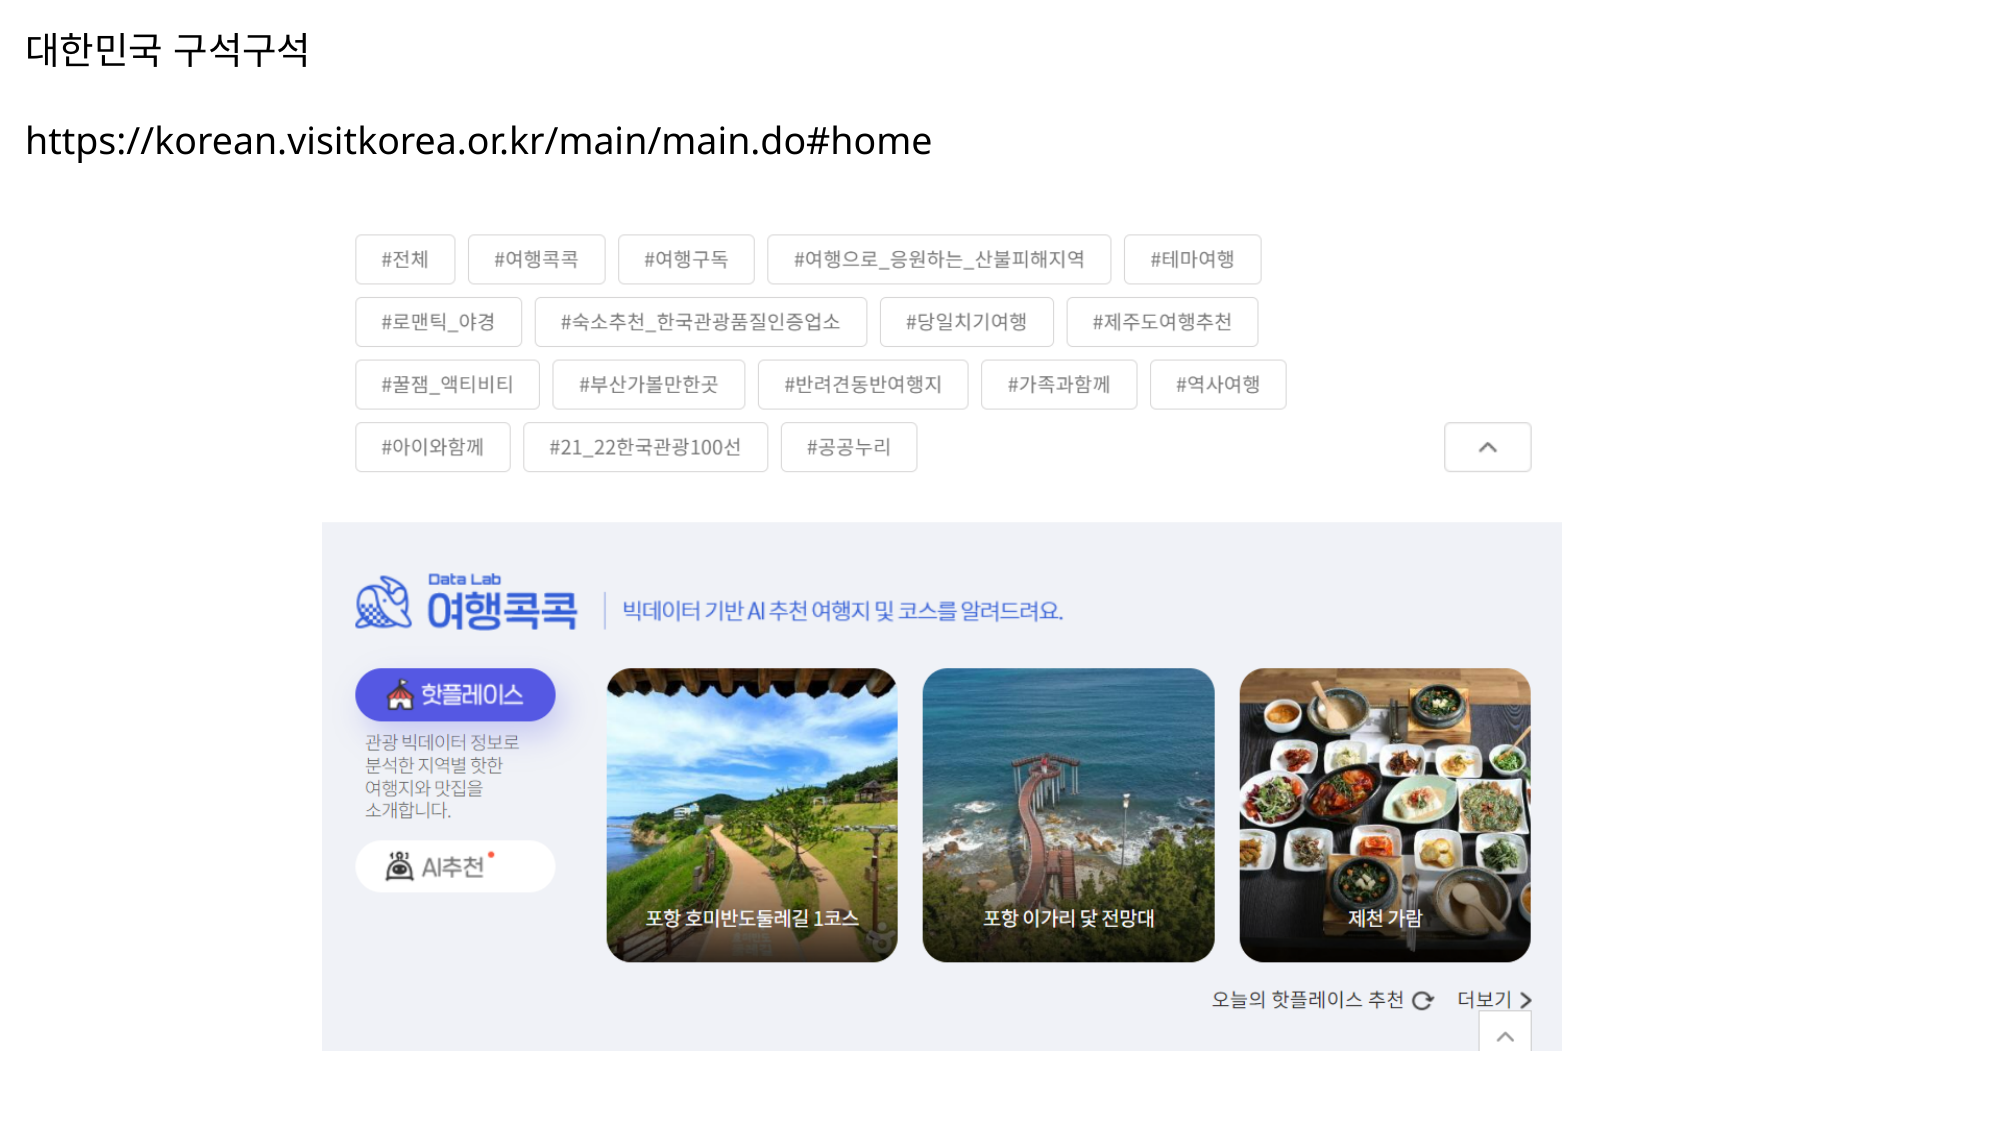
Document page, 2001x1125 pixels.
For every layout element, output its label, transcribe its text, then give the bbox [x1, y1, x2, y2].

text_box 대한민국 구석구석 https://korean.visitkorea.or.kr/main/main.do#home [10, 19, 948, 169]
picture [322, 200, 1562, 1051]
